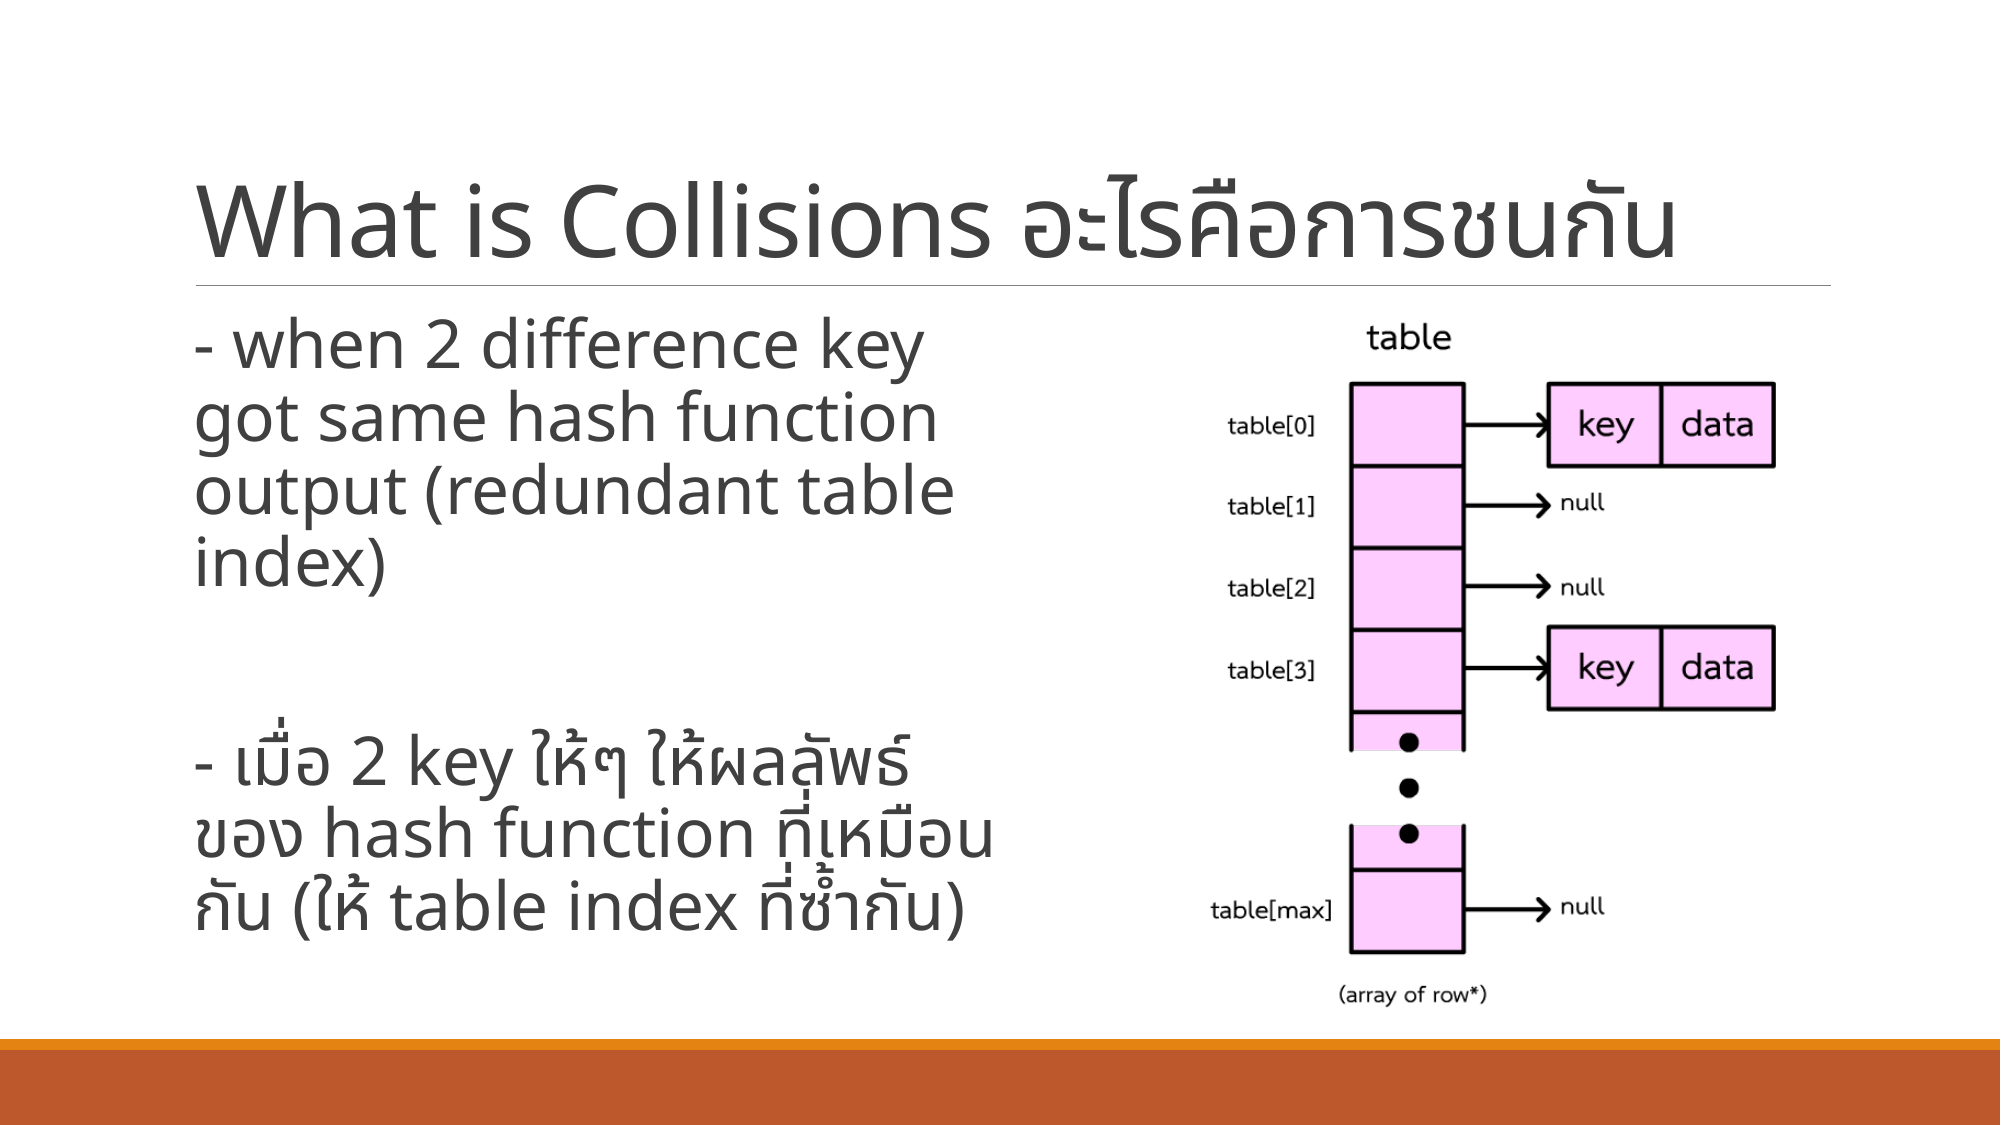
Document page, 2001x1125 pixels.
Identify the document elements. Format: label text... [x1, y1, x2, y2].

picture [1207, 302, 1777, 1021]
title What is Collisions อะไรคือการชนกัน [180, 47, 1830, 285]
list - when 2 difference key got same hash function output (redundant table index) - เมื่อ 2 key ให้ๆ ให้ผลลัพธ์ของ hash function ที่เหมือนกัน (ให้ table index ที่ซ้ำกัน) [180, 302, 1016, 963]
